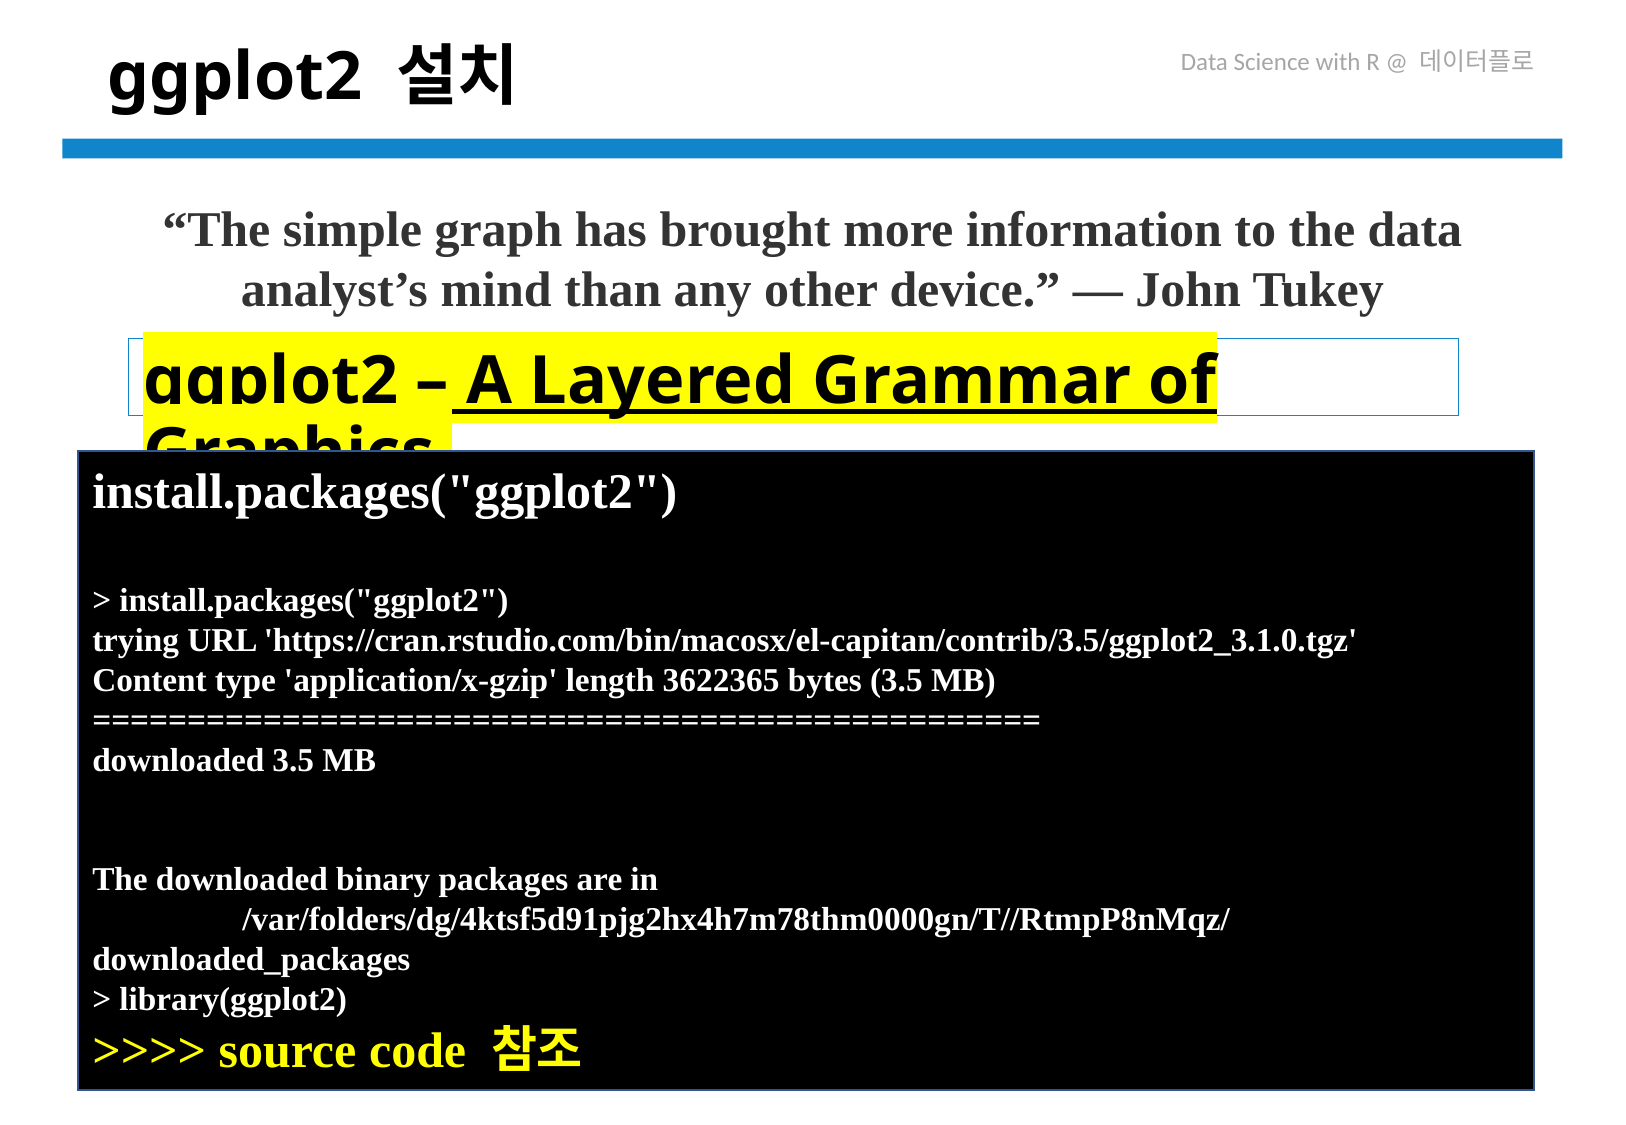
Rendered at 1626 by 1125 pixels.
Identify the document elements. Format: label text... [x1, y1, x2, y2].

title ggplot2 설치 [92, 34, 1495, 112]
text_box install.packages("ggplot2") > install.packages("ggplot2") trying URL 'https://cran.rstudio.com/bin/macosx/el-capitan/contrib/3.5/ggplot2_3.1.0.tgz' Content type 'application/x-gzip' length 3622365 bytes (3.5 MB) ================================================== downloaded 3.5 MB The downloaded binary packages are in /var/folders/dg/4ktsf5d91pjg2hx4h7m78thm0000gn/T//RtmpP8nMqz/downloaded_packages > library(ggplot2) >>>> source code 참조 [77, 450, 1535, 1091]
text_box ggplot2 – A Layered Grammar of Graphics [128, 338, 1459, 416]
text_box “The simple graph has brought more information to the data analyst’s mind than any other device.” — John Tukey [57, 188, 1568, 324]
